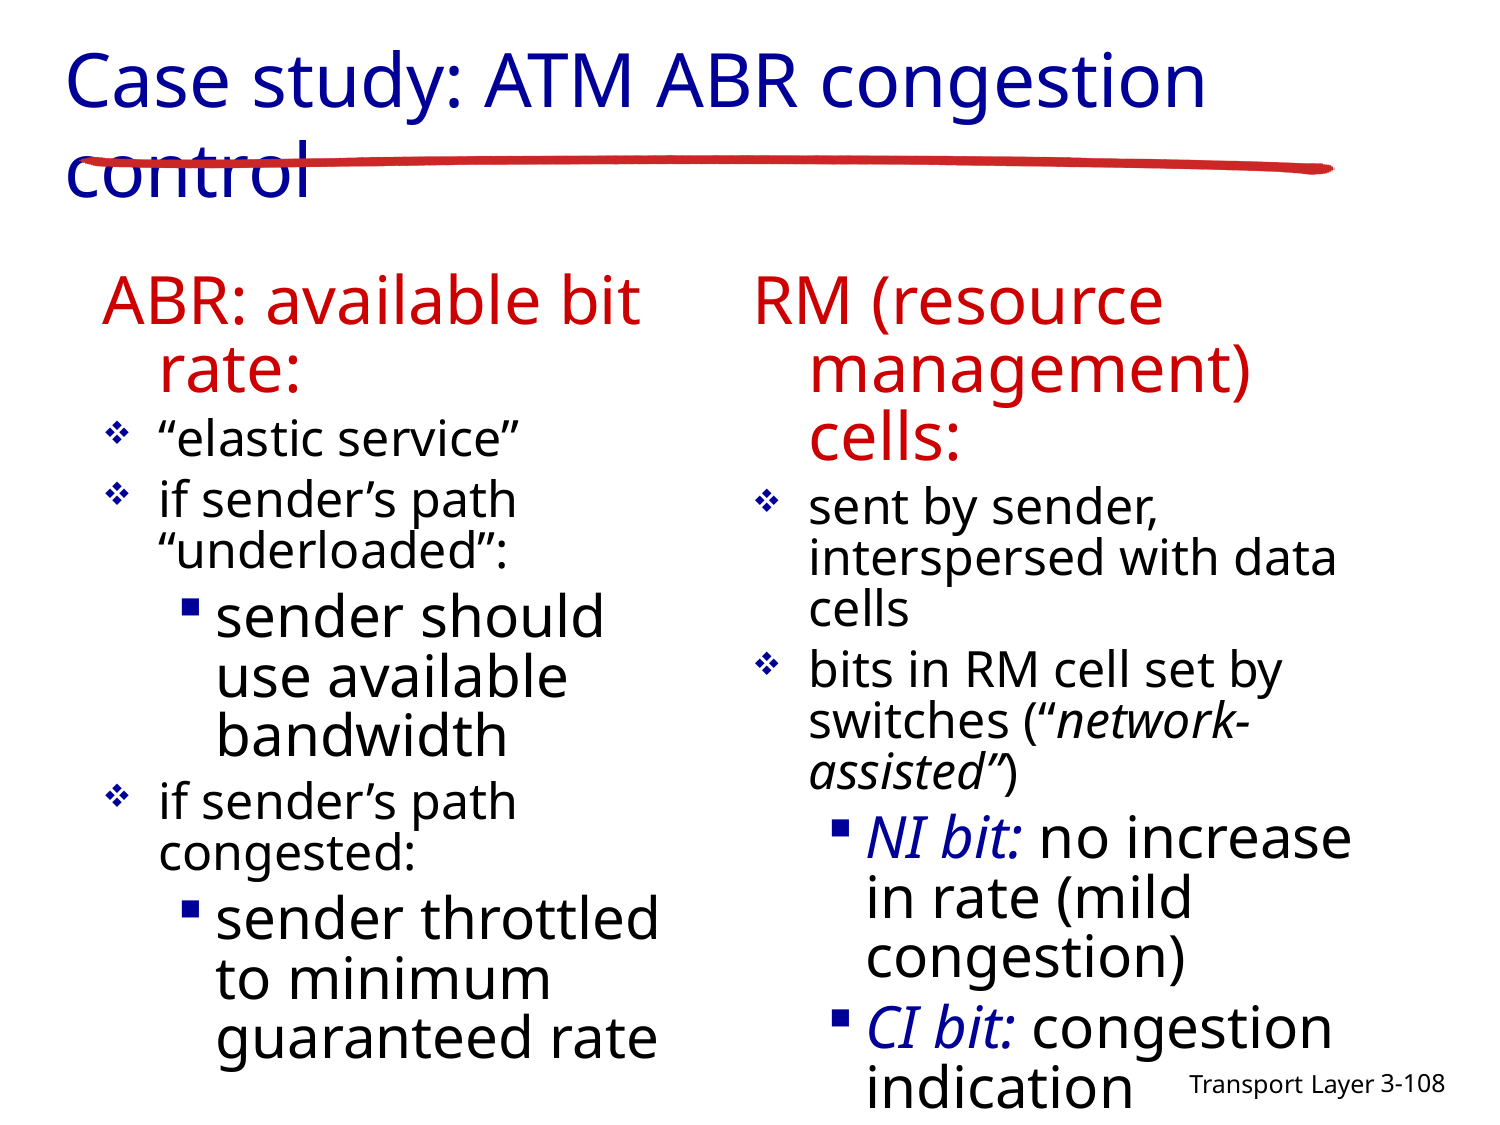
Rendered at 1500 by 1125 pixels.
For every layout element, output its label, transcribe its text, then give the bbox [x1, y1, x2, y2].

slide_number 3-108 [1365, 1060, 1477, 1106]
list RM (resource management) cells: sent by sender, interspersed with data cells bits in RM cell set by switches (“network-assisted”) NI bit: no increase in rate (mild congestion) CI bit: congestion indication RM cells returned to sender by receiver, with bits intact [737, 262, 1433, 1025]
picture [73, 150, 1349, 180]
list ABR: available bit rate: “elastic service” if sender’s path “underloaded”: sender should use available bandwidth if sender’s path congested: sender throttled to minimum guaranteed rate [87, 262, 682, 1025]
footer Transport Layer [914, 1057, 1390, 1105]
title Case study: ATM ABR congestion control [49, 28, 1393, 216]
